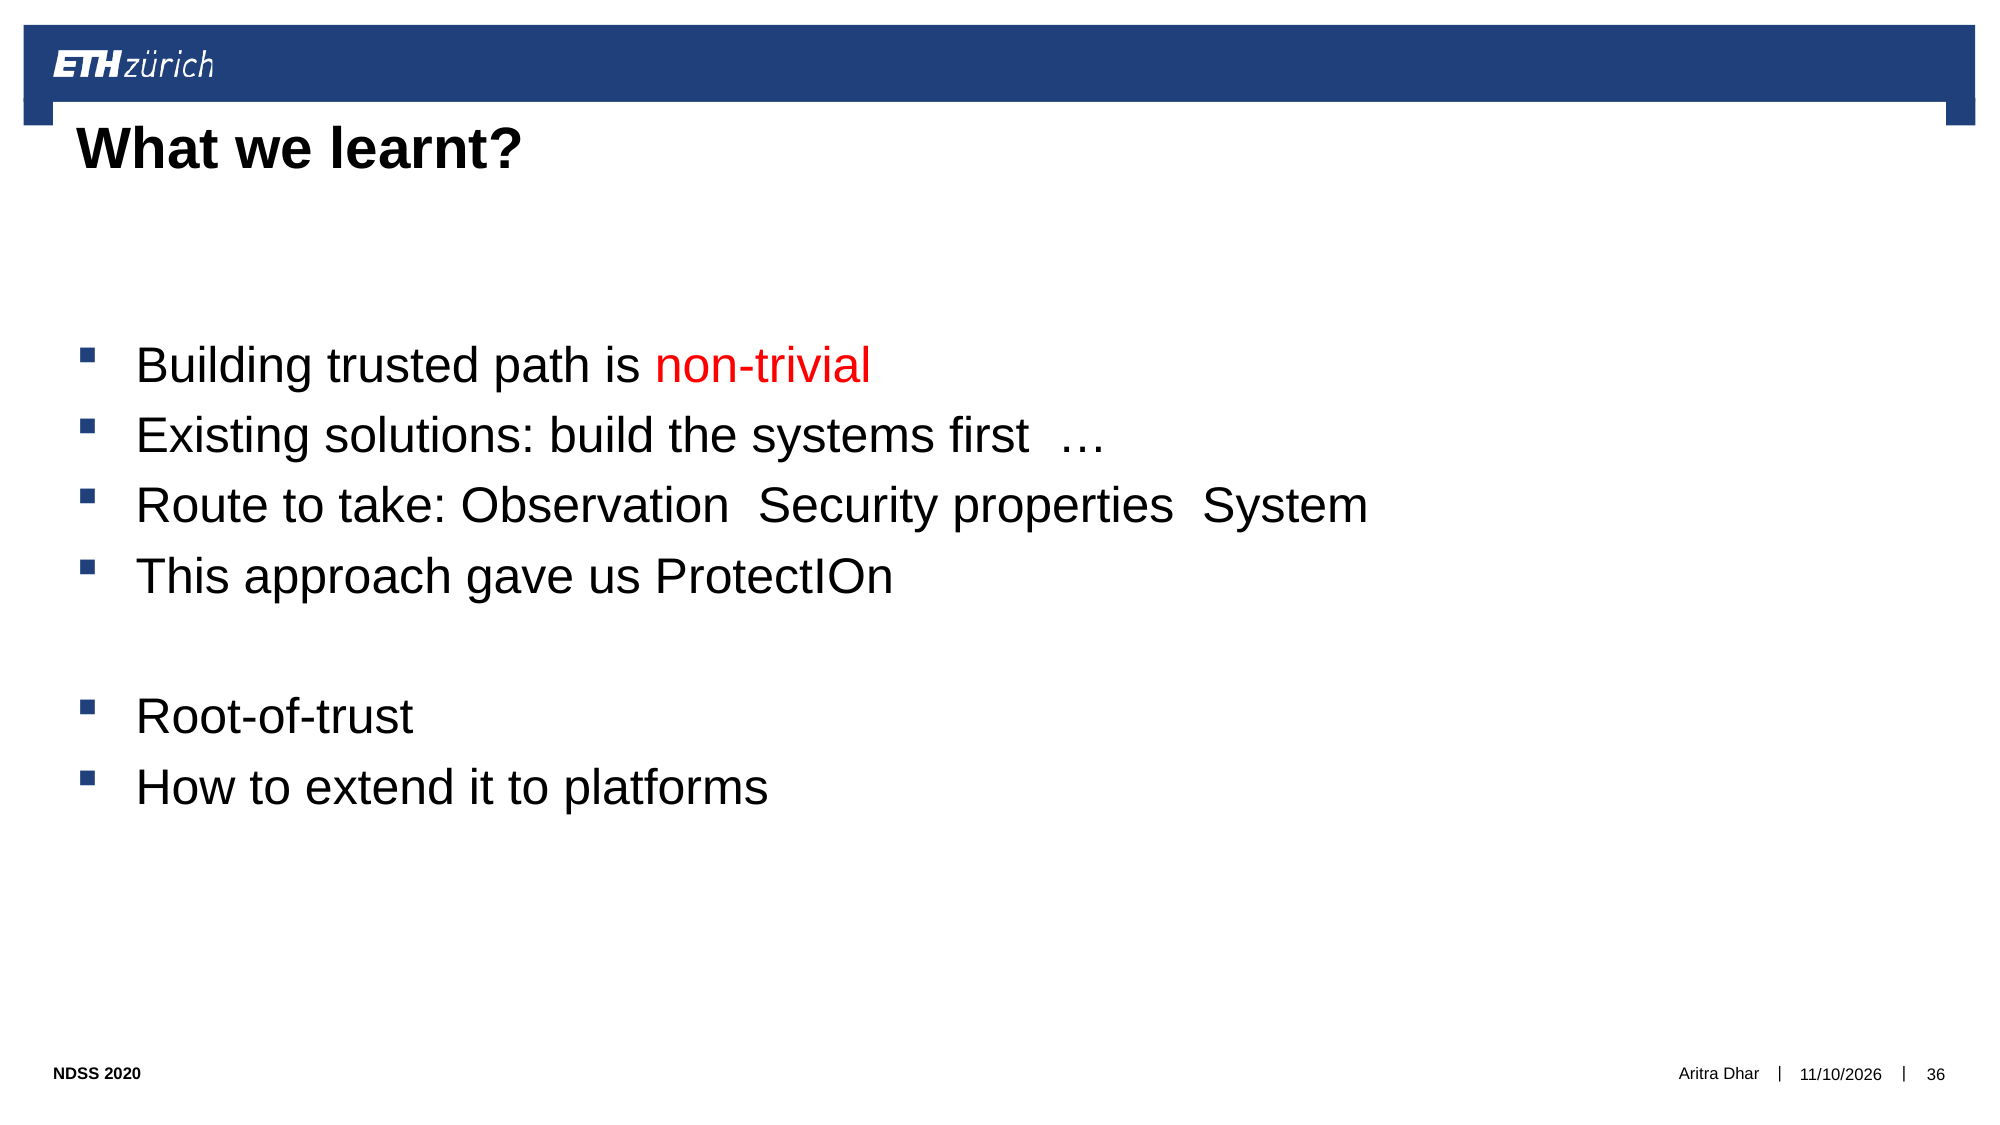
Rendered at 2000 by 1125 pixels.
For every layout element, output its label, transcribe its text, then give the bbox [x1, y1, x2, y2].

slide_number 36 [1906, 1034, 1966, 1112]
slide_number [1790, 1034, 1892, 1112]
footer Aritra Dhar [999, 1034, 1760, 1111]
title What we learnt? [53, 101, 1946, 262]
